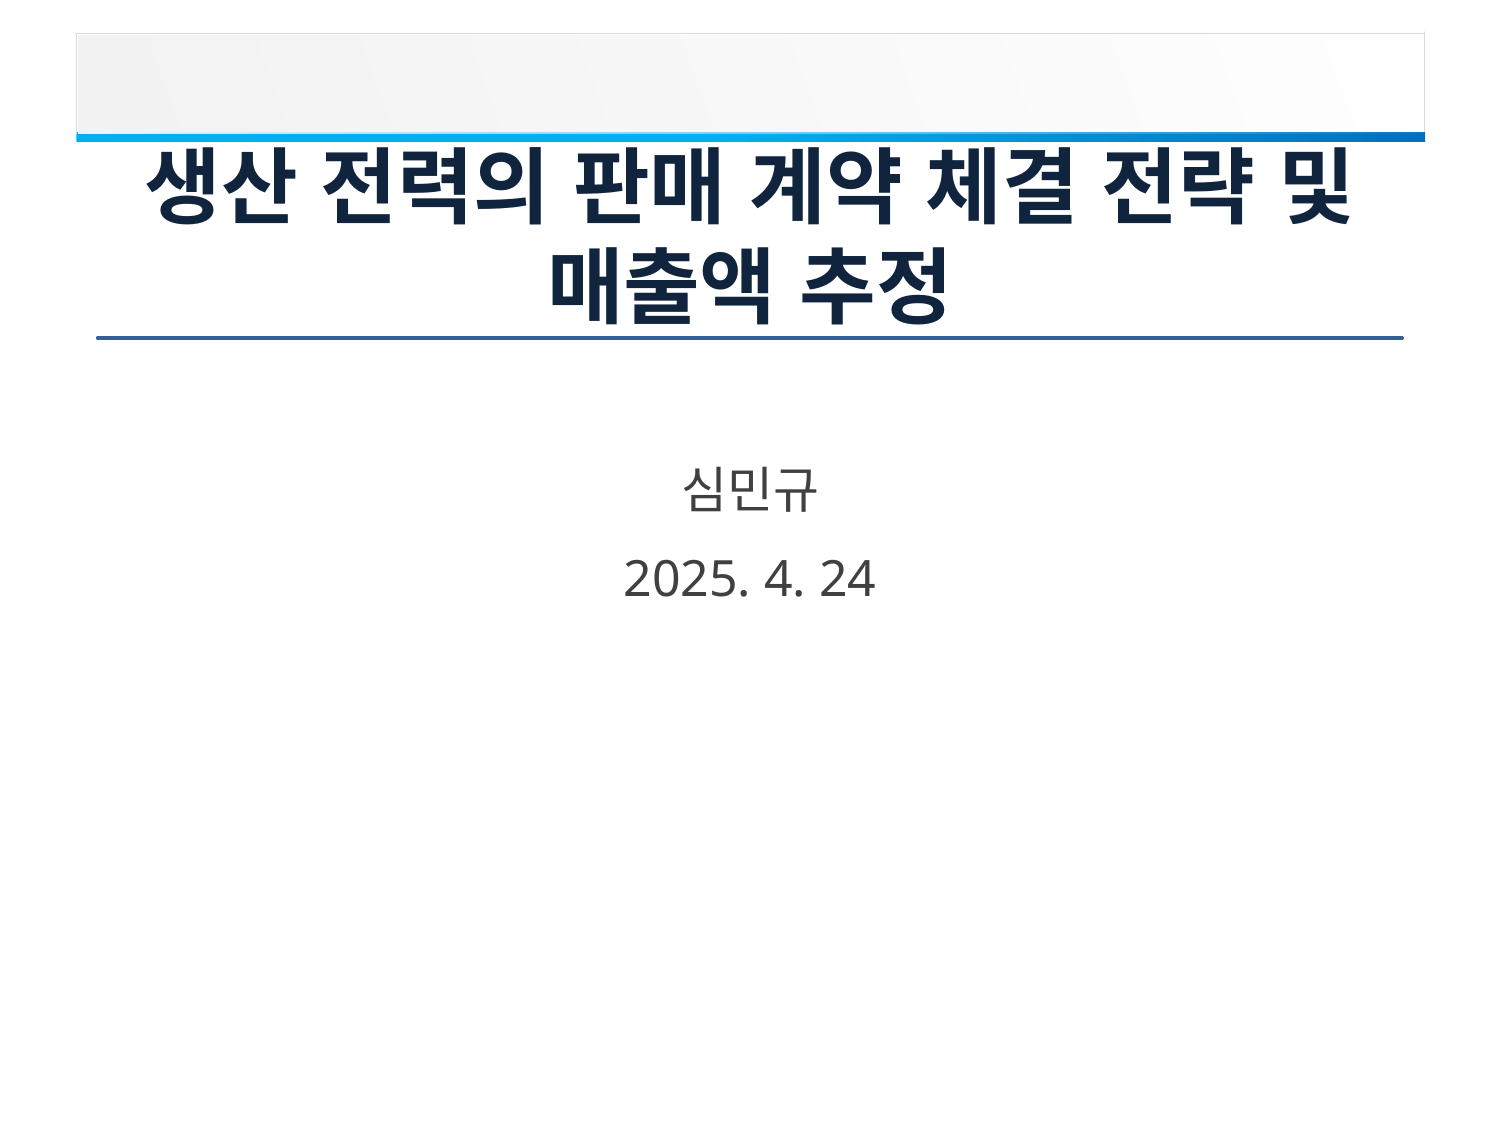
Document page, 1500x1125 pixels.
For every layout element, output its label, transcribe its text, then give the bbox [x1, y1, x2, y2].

text_box [95, 336, 1405, 340]
text_box 2025. 4. 24 [0, 538, 1500, 614]
text_box 심민규 [0, 451, 1500, 527]
text_box 생산 전력의 판매 계약 체결 전략 및 매출액 추정 [116, 126, 1384, 336]
